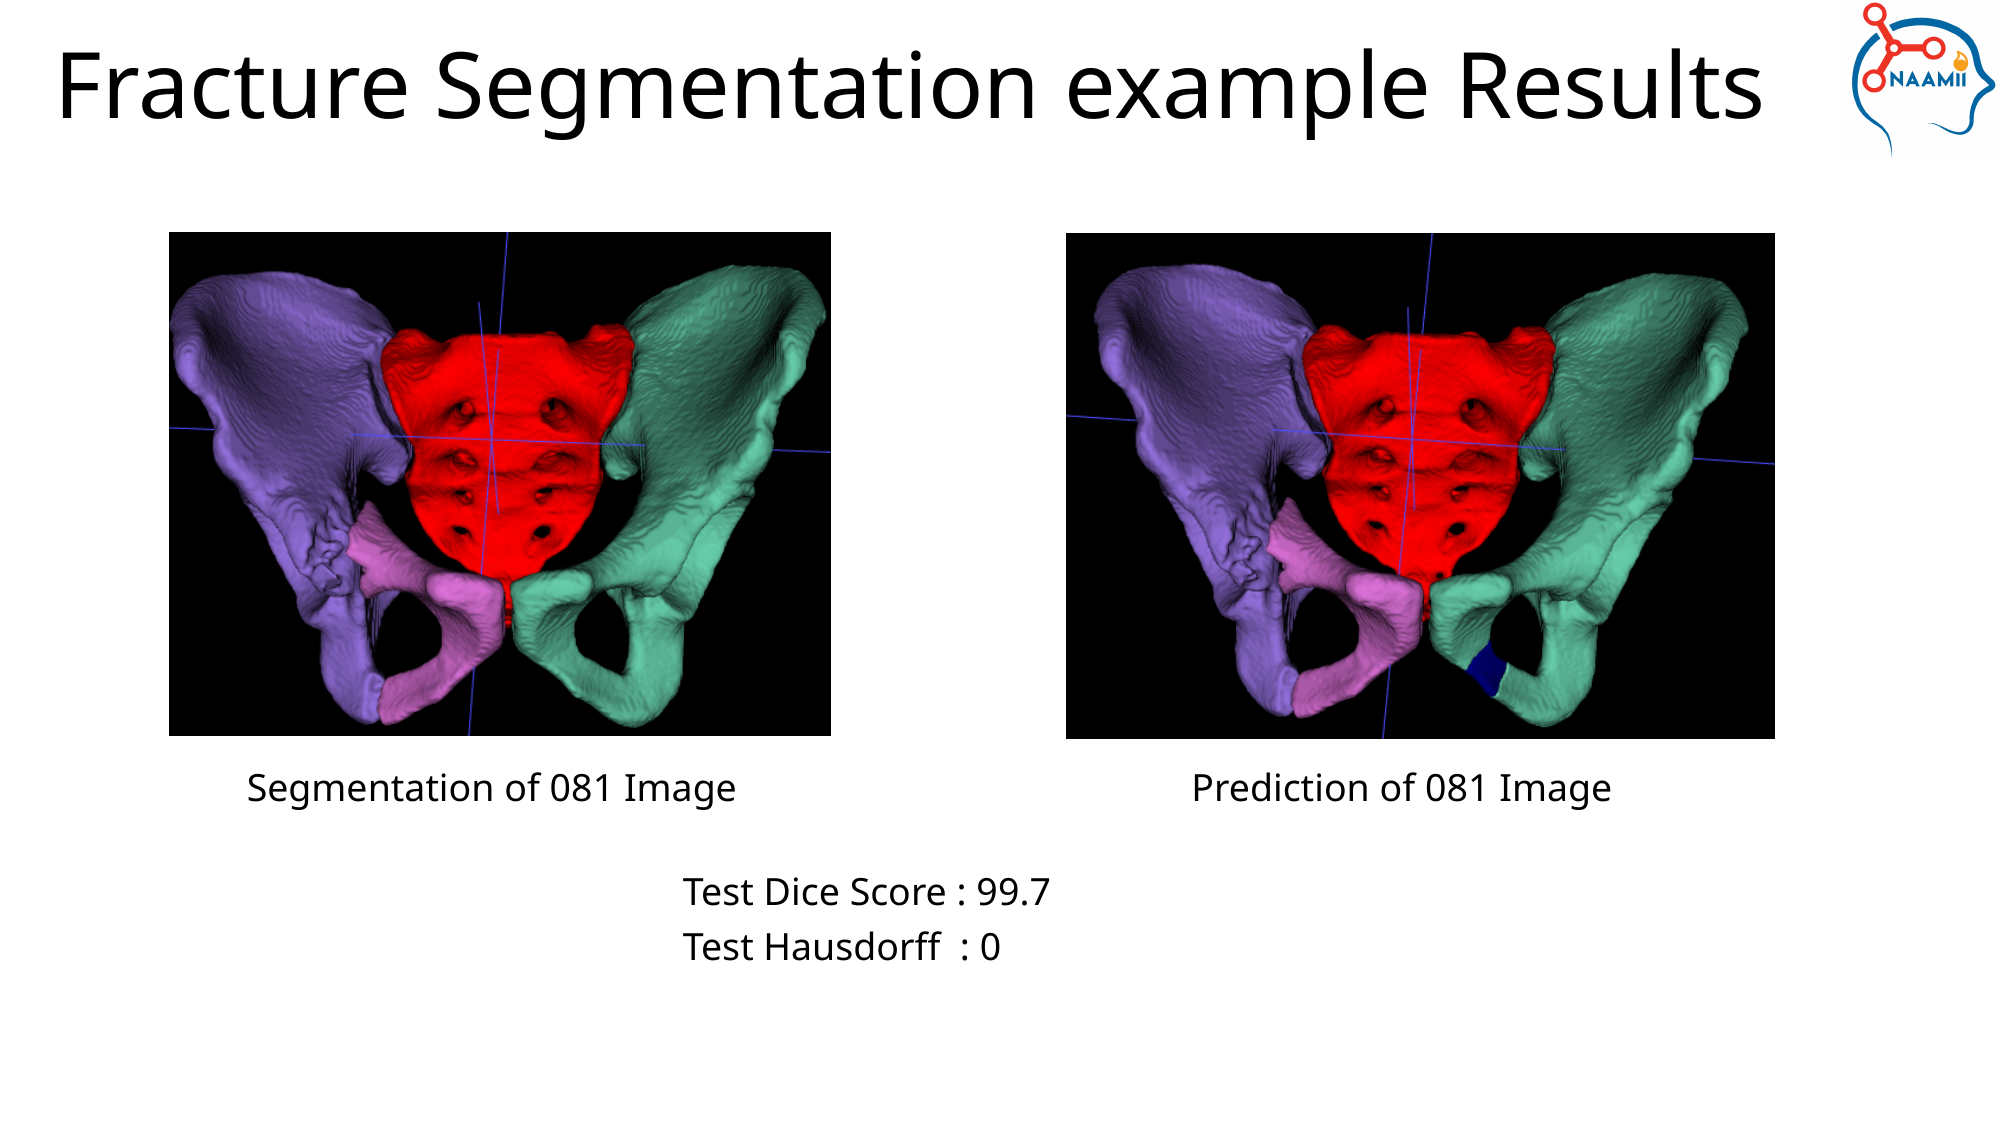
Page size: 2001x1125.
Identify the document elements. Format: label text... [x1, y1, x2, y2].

picture [168, 232, 832, 736]
text_box Test Dice Score : 99.7 [667, 860, 1303, 921]
picture [1844, 0, 2000, 159]
text_box Prediction of 081 Image [1176, 756, 1667, 817]
text_box Segmentation of 081 Image [231, 756, 766, 817]
title Fracture Segmentation example Results [0, 0, 1846, 198]
text_box Test Hausdorff : 0 [667, 915, 1243, 976]
picture [1066, 232, 1775, 740]
